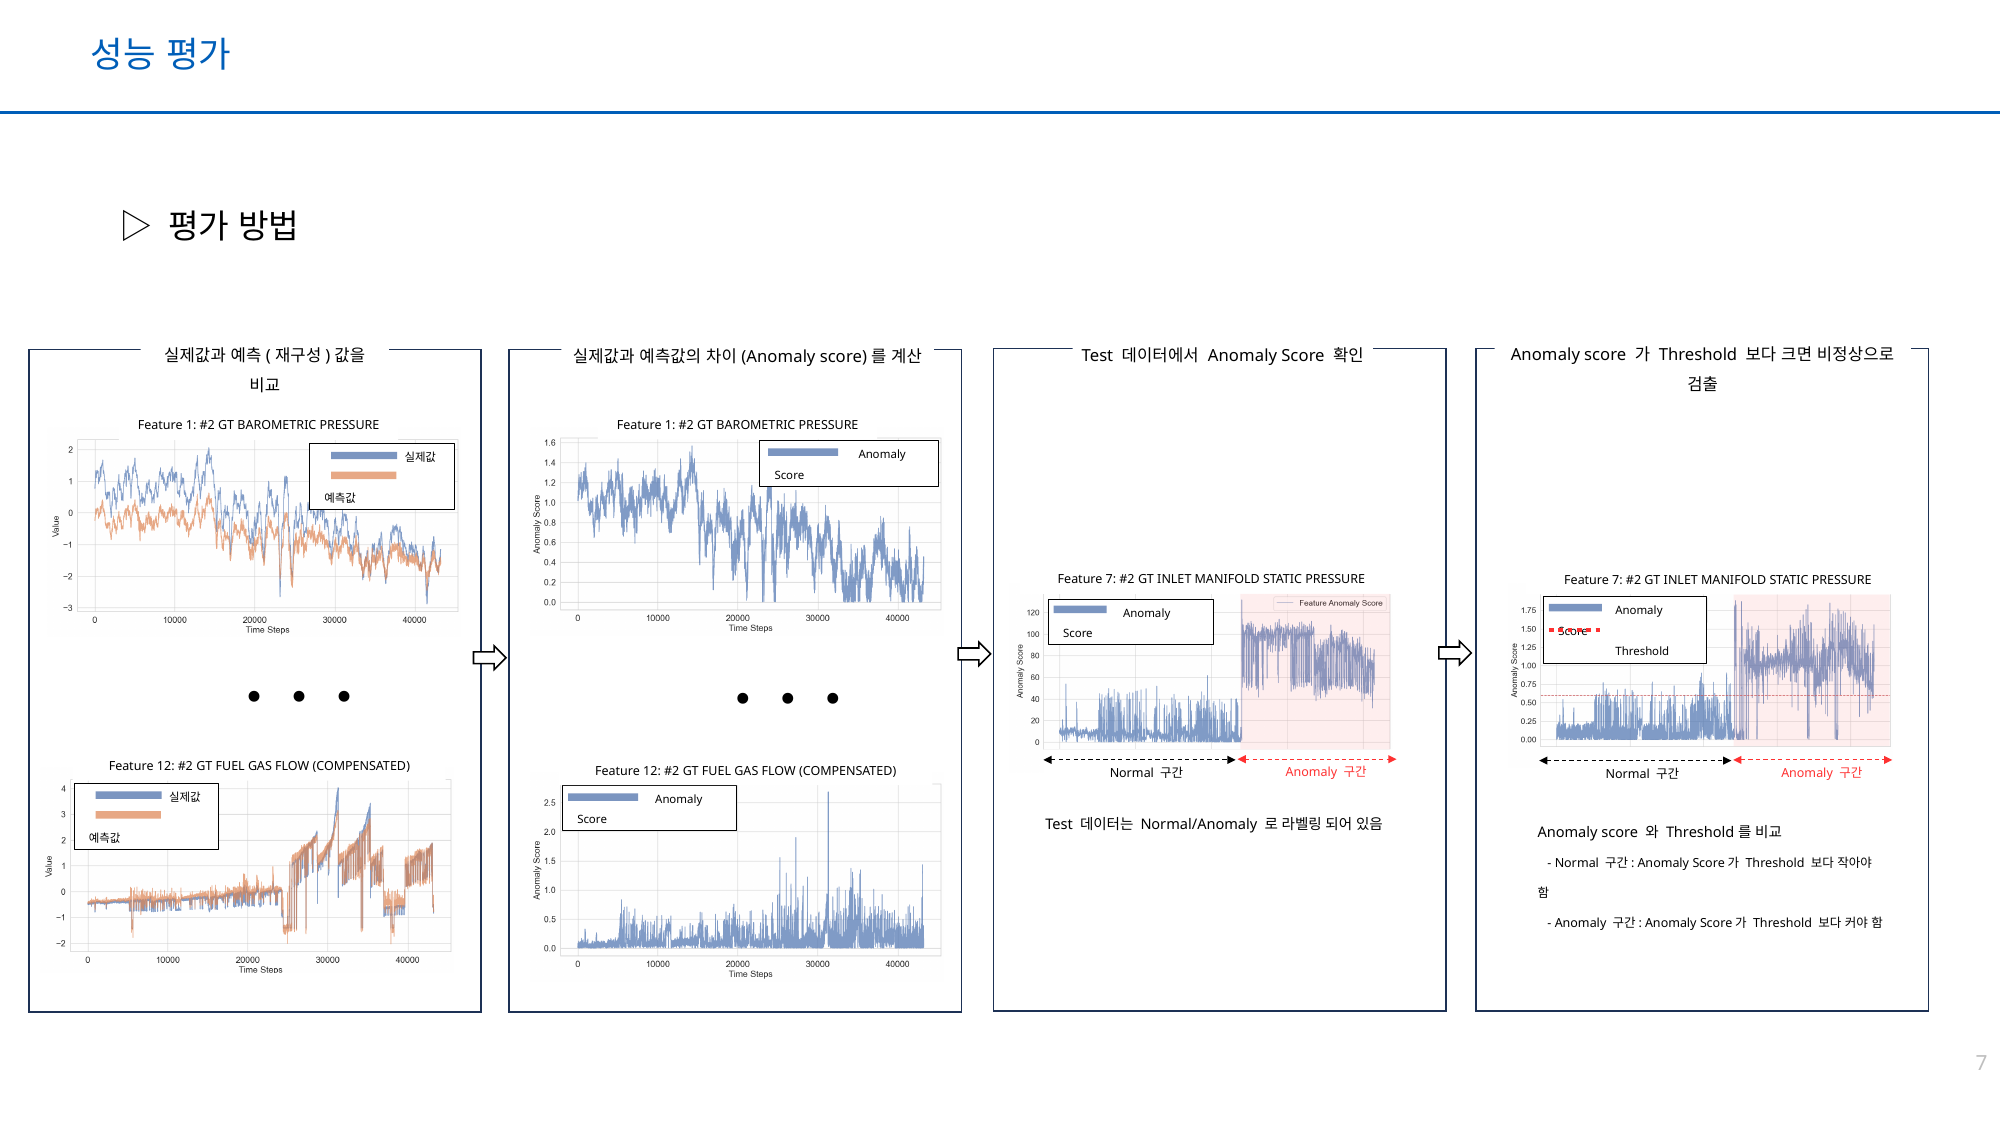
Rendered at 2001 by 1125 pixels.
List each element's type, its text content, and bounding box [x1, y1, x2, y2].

text_box Feature 7: #2 GT INLET MANIFOLD STATIC PRESSURE [1019, 556, 1404, 594]
text_box [1437, 638, 1473, 668]
text_box [508, 349, 963, 1013]
text_box [957, 639, 993, 669]
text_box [40, 767, 454, 973]
text_box 실제값과 예측(재구성)값을 비교 [140, 327, 389, 402]
text_box ∙∙∙ [220, 651, 371, 724]
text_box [1508, 583, 1893, 790]
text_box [529, 772, 944, 982]
text_box Feature 12: #2 GT FUEL GAS FLOW (COMPENSATED) [72, 743, 446, 767]
picture [1008, 582, 1393, 773]
text_box [993, 348, 1447, 1012]
text_box 실제값과 예측값의 차이(Anomaly score)를 계산 [561, 328, 934, 373]
text_box Feature 1: #2 GT BAROMETRIC PRESSURE [597, 402, 878, 427]
text_box [28, 349, 482, 1013]
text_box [1043, 593, 1397, 789]
text_box ▷ 평가 방법 [104, 198, 1106, 253]
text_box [46, 427, 461, 637]
text_box ∙∙∙ [709, 652, 860, 726]
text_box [529, 427, 944, 636]
text_box [1475, 348, 1929, 1012]
text_box [472, 643, 508, 673]
text_box Anomaly score 와 Threshold를 비교 - Normal 구간: Anomaly Score가 Threshold 보다 작아야 함 - Anomaly 구간: Anomaly Score가 Threshold 보다 커야 함 [1525, 797, 1890, 973]
text_box Anomaly score 가 Threshold 보다 크면 비정상으로 검출 [1494, 326, 1911, 402]
text_box Feature 12: #2 GT FUEL GAS FLOW (COMPENSATED) [559, 747, 933, 772]
text_box 성능 평가 [79, 18, 1950, 94]
text_box Feature 7: #2 GT INLET MANIFOLD STATIC PRESSURE [1525, 557, 1910, 595]
text_box Feature 1: #2 GT BAROMETRIC PRESSURE [118, 402, 399, 427]
text_box Test 데이터에서 Anomaly Score 확인 [1072, 327, 1373, 373]
